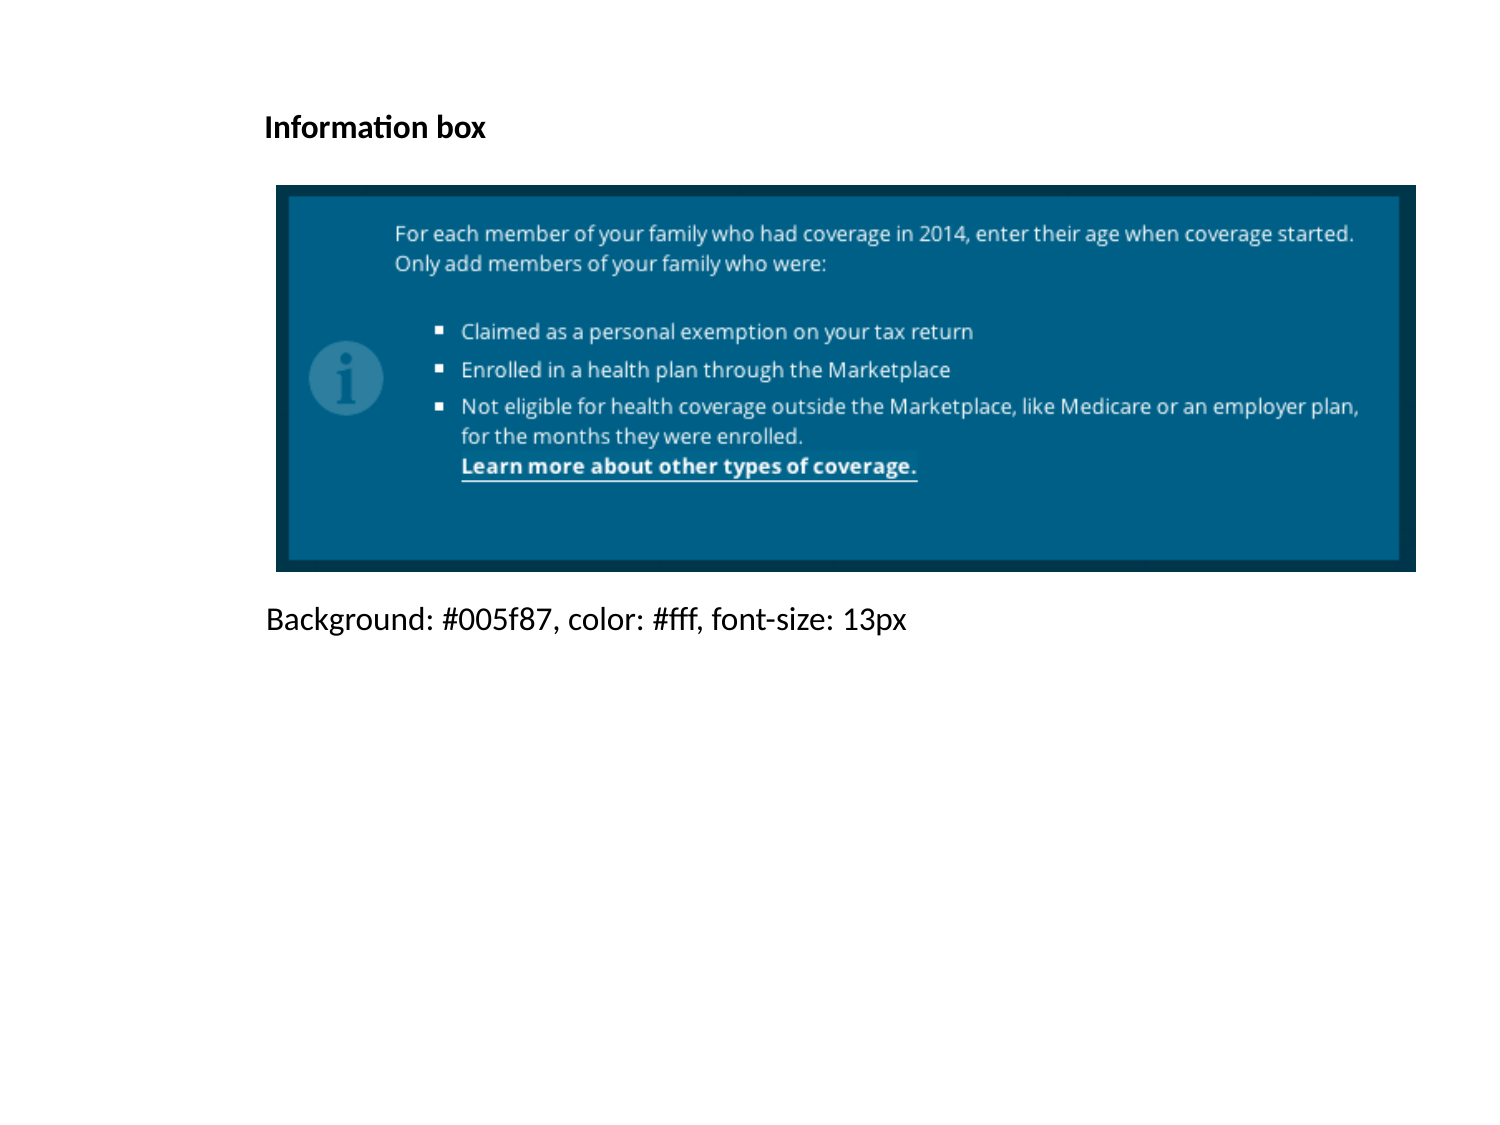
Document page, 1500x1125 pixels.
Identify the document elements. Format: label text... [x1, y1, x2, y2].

picture [462, 458, 484, 473]
picture [1133, 403, 1139, 413]
picture [1214, 403, 1223, 414]
picture [1109, 230, 1118, 241]
picture [575, 230, 586, 241]
picture [726, 255, 753, 271]
picture [892, 364, 911, 382]
picture [554, 366, 564, 377]
picture [743, 432, 749, 443]
picture [1278, 227, 1294, 241]
picture [1209, 230, 1261, 246]
picture [774, 260, 809, 271]
picture [630, 364, 635, 377]
picture [786, 225, 796, 241]
picture [421, 230, 428, 241]
picture [407, 230, 418, 241]
picture [591, 462, 602, 473]
picture [713, 361, 723, 377]
picture [791, 363, 796, 377]
picture [397, 226, 405, 241]
picture [758, 328, 773, 339]
picture [638, 432, 659, 448]
picture [955, 227, 969, 244]
picture [852, 401, 857, 414]
picture [650, 225, 657, 241]
picture [664, 432, 690, 444]
picture [1044, 403, 1054, 414]
picture [489, 255, 562, 271]
picture [605, 457, 652, 473]
picture [496, 431, 500, 444]
picture [537, 225, 569, 241]
picture [653, 401, 658, 414]
text_box Information box [264, 104, 1216, 145]
picture [445, 225, 478, 241]
picture [800, 457, 808, 473]
picture [462, 324, 473, 339]
picture [804, 230, 812, 241]
picture [954, 401, 958, 414]
picture [1297, 230, 1306, 241]
picture [1062, 399, 1077, 414]
text_box Background: #005f87, color: #fff, font-size: 13px [265, 596, 1406, 637]
picture [445, 255, 481, 271]
picture [1001, 403, 1011, 414]
picture [588, 260, 599, 271]
picture [689, 403, 700, 414]
picture [478, 403, 489, 414]
picture [544, 398, 554, 414]
picture [495, 366, 506, 377]
picture [1033, 398, 1042, 413]
picture [914, 361, 938, 377]
picture [786, 428, 796, 444]
picture [492, 401, 497, 414]
picture [580, 431, 585, 443]
picture [920, 226, 942, 241]
picture [954, 328, 972, 339]
picture [486, 230, 514, 241]
picture [487, 462, 522, 473]
picture [693, 225, 707, 246]
picture [463, 399, 475, 414]
picture [962, 403, 972, 418]
picture [864, 462, 872, 473]
picture [712, 225, 753, 241]
picture [673, 459, 680, 473]
picture [1330, 403, 1339, 414]
picture [1009, 230, 1028, 241]
picture [573, 328, 582, 339]
picture [1156, 230, 1178, 241]
picture [435, 403, 443, 410]
picture [830, 363, 845, 377]
picture [588, 428, 609, 444]
picture [799, 401, 804, 414]
picture [571, 366, 581, 377]
picture [670, 361, 697, 377]
picture [794, 328, 818, 339]
picture [435, 326, 443, 334]
picture [825, 462, 836, 473]
picture [579, 398, 585, 413]
picture [557, 398, 571, 414]
picture [567, 432, 577, 443]
picture [1259, 398, 1274, 414]
picture [1185, 230, 1194, 241]
picture [1325, 225, 1347, 241]
picture [463, 428, 469, 443]
picture [600, 230, 634, 246]
picture [487, 366, 494, 377]
picture [585, 403, 605, 414]
picture [656, 230, 665, 241]
picture [825, 328, 846, 344]
picture [527, 403, 541, 419]
picture [726, 366, 733, 377]
picture [613, 366, 622, 377]
picture [683, 457, 718, 473]
picture [827, 230, 856, 241]
picture [880, 366, 890, 377]
picture [426, 255, 440, 276]
picture [1073, 230, 1080, 241]
picture [550, 462, 584, 473]
picture [732, 403, 754, 419]
picture [756, 403, 765, 414]
picture [590, 328, 622, 344]
picture [636, 403, 645, 414]
picture [517, 323, 539, 339]
picture [980, 403, 999, 414]
picture [702, 403, 731, 414]
picture [786, 403, 796, 414]
picture [940, 328, 951, 339]
picture [638, 361, 649, 377]
picture [704, 328, 733, 339]
picture [701, 432, 710, 444]
picture [941, 403, 951, 414]
picture [807, 398, 845, 414]
picture [647, 324, 674, 339]
picture [1195, 230, 1206, 241]
picture [514, 361, 541, 377]
picture [776, 328, 786, 339]
picture [659, 462, 670, 473]
picture [679, 403, 687, 414]
picture [849, 328, 859, 339]
picture [565, 260, 572, 271]
picture [861, 398, 883, 414]
picture [862, 328, 869, 339]
picture [1001, 228, 1007, 241]
picture [1277, 403, 1296, 419]
picture [736, 328, 747, 344]
picture [547, 328, 566, 339]
picture [873, 462, 884, 473]
picture [932, 325, 937, 339]
picture [1312, 403, 1322, 418]
picture [772, 403, 783, 414]
picture [693, 432, 699, 443]
picture [588, 225, 595, 241]
picture [463, 362, 471, 377]
picture [861, 361, 878, 377]
picture [434, 230, 444, 241]
picture [482, 432, 488, 443]
picture [751, 428, 783, 444]
picture [1262, 230, 1271, 241]
picture [602, 255, 608, 271]
picture [504, 428, 514, 443]
picture [1043, 225, 1070, 241]
picture [945, 227, 950, 241]
picture [849, 366, 858, 377]
picture [920, 328, 929, 339]
picture [787, 462, 798, 473]
picture [1035, 227, 1040, 241]
picture [880, 230, 889, 241]
picture [838, 462, 861, 473]
picture [761, 225, 783, 241]
picture [1111, 403, 1118, 414]
picture [663, 255, 720, 276]
picture [1141, 403, 1150, 414]
picture [1081, 398, 1103, 414]
picture [1097, 230, 1108, 246]
picture [693, 328, 702, 339]
picture [1121, 403, 1130, 414]
picture [976, 230, 999, 241]
picture [612, 398, 622, 413]
picture [625, 403, 634, 414]
picture [396, 256, 410, 271]
picture [623, 328, 631, 339]
picture [625, 428, 635, 443]
picture [887, 462, 909, 478]
picture [895, 328, 904, 339]
picture [902, 230, 913, 241]
picture [661, 398, 672, 414]
picture [534, 432, 564, 444]
picture [573, 260, 581, 271]
picture [814, 462, 823, 473]
picture [681, 328, 690, 339]
picture [475, 323, 489, 339]
picture [469, 432, 479, 444]
picture [724, 459, 781, 478]
picture [814, 230, 825, 241]
picture [588, 362, 611, 377]
picture [810, 260, 820, 271]
picture [1309, 227, 1322, 241]
picture [892, 399, 906, 413]
picture [505, 403, 514, 414]
picture [1342, 403, 1352, 413]
picture [857, 230, 866, 241]
picture [497, 328, 514, 339]
picture [435, 364, 443, 372]
picture [761, 361, 783, 382]
picture [309, 341, 383, 415]
picture [668, 230, 685, 241]
picture [1196, 403, 1206, 413]
picture [517, 230, 534, 241]
picture [749, 326, 755, 339]
picture [517, 432, 526, 444]
picture [474, 366, 484, 377]
picture [1299, 403, 1305, 413]
picture [633, 328, 644, 339]
picture [1126, 225, 1153, 241]
picture [799, 361, 822, 377]
picture [1225, 403, 1243, 414]
picture [613, 260, 647, 276]
picture [704, 364, 710, 377]
picture [883, 328, 893, 339]
picture [1246, 403, 1256, 418]
picture [1157, 403, 1168, 414]
picture [756, 260, 767, 271]
picture [1086, 230, 1095, 241]
picture [1184, 403, 1193, 414]
picture [617, 430, 622, 444]
picture [875, 326, 881, 339]
picture [717, 432, 740, 444]
picture [868, 230, 879, 246]
picture [528, 462, 547, 473]
picture [413, 260, 423, 271]
picture [912, 328, 919, 339]
picture [637, 230, 643, 241]
picture [1171, 403, 1177, 414]
picture [910, 403, 919, 414]
picture [734, 366, 758, 377]
picture [650, 260, 657, 271]
picture [656, 366, 667, 382]
picture [922, 398, 939, 414]
picture [940, 366, 950, 377]
